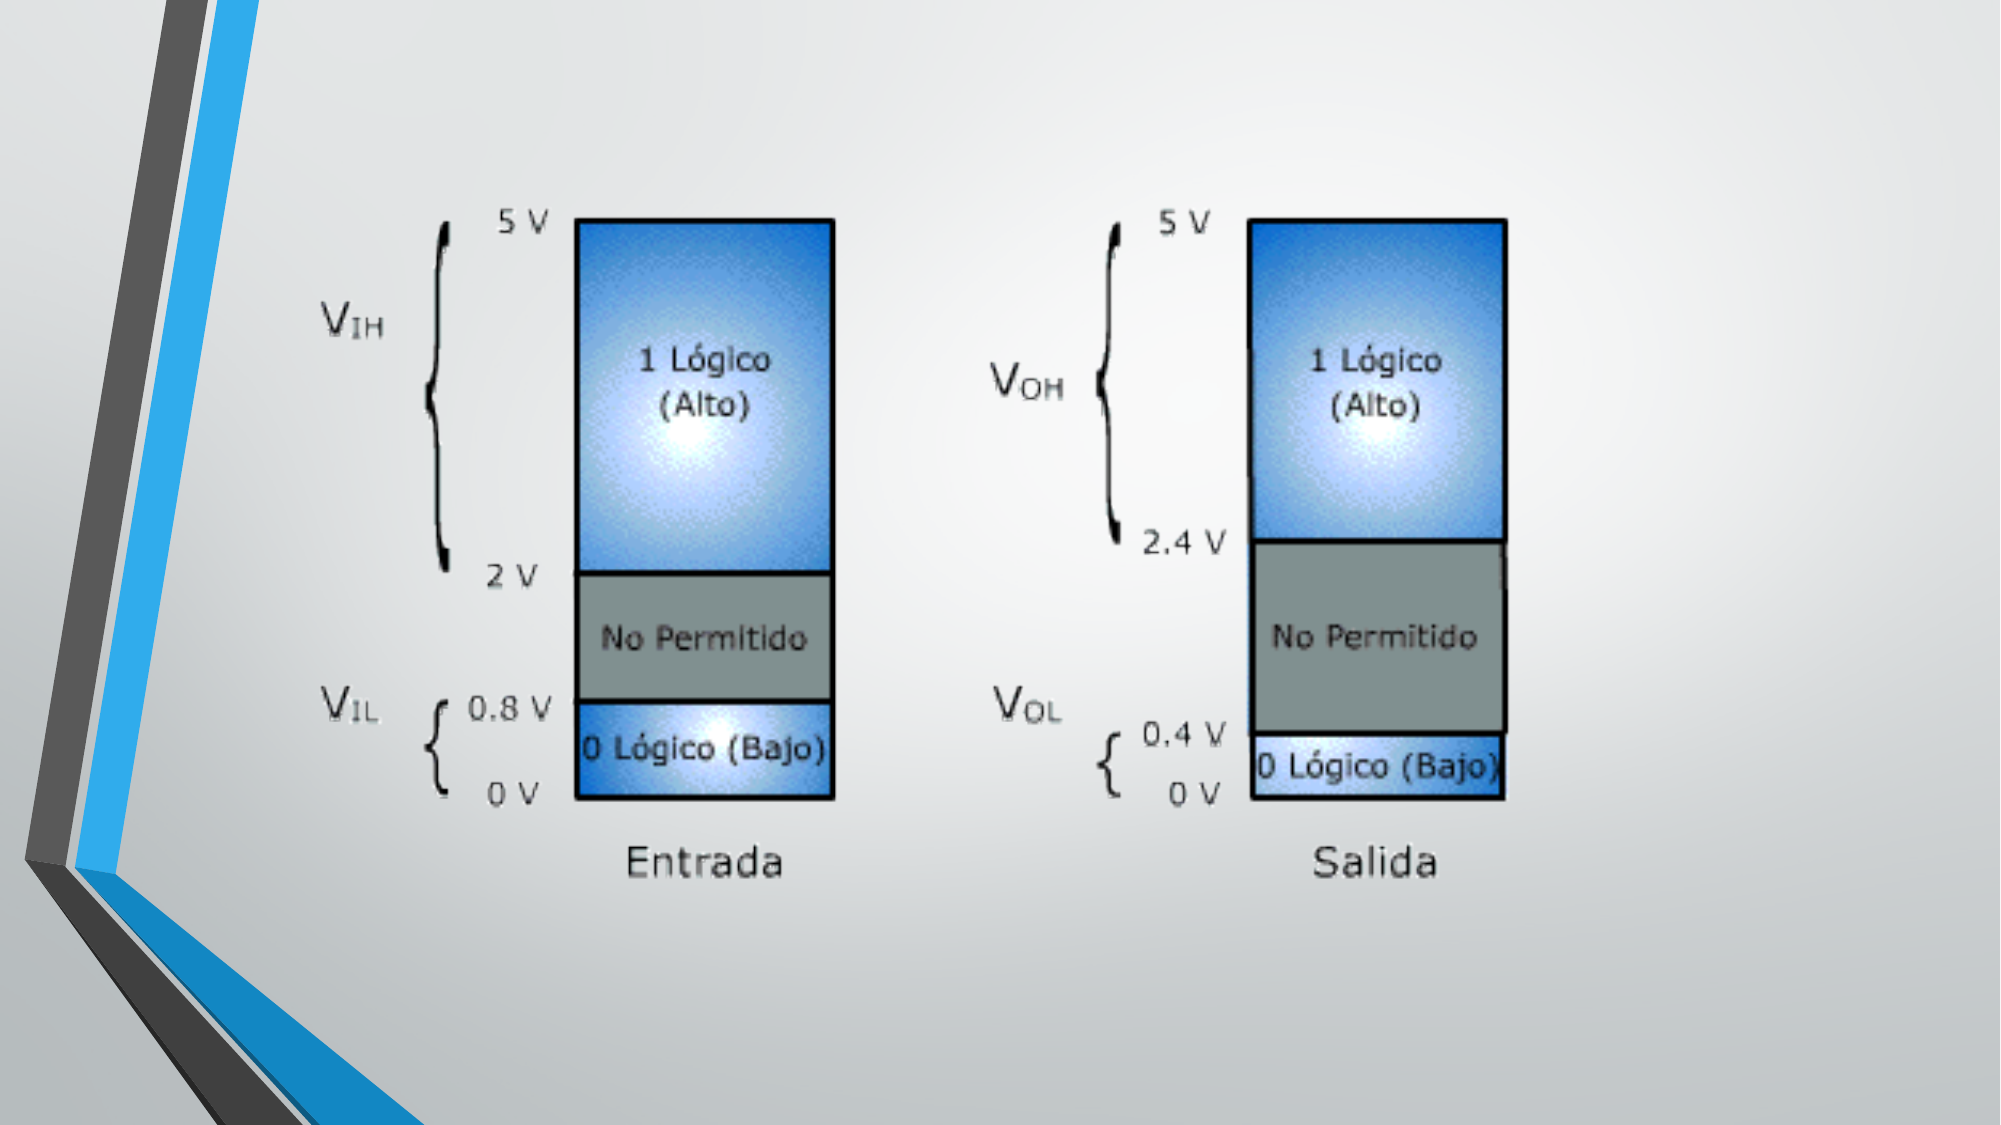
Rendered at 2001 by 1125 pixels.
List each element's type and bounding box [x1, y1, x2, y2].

picture [312, 164, 1513, 895]
